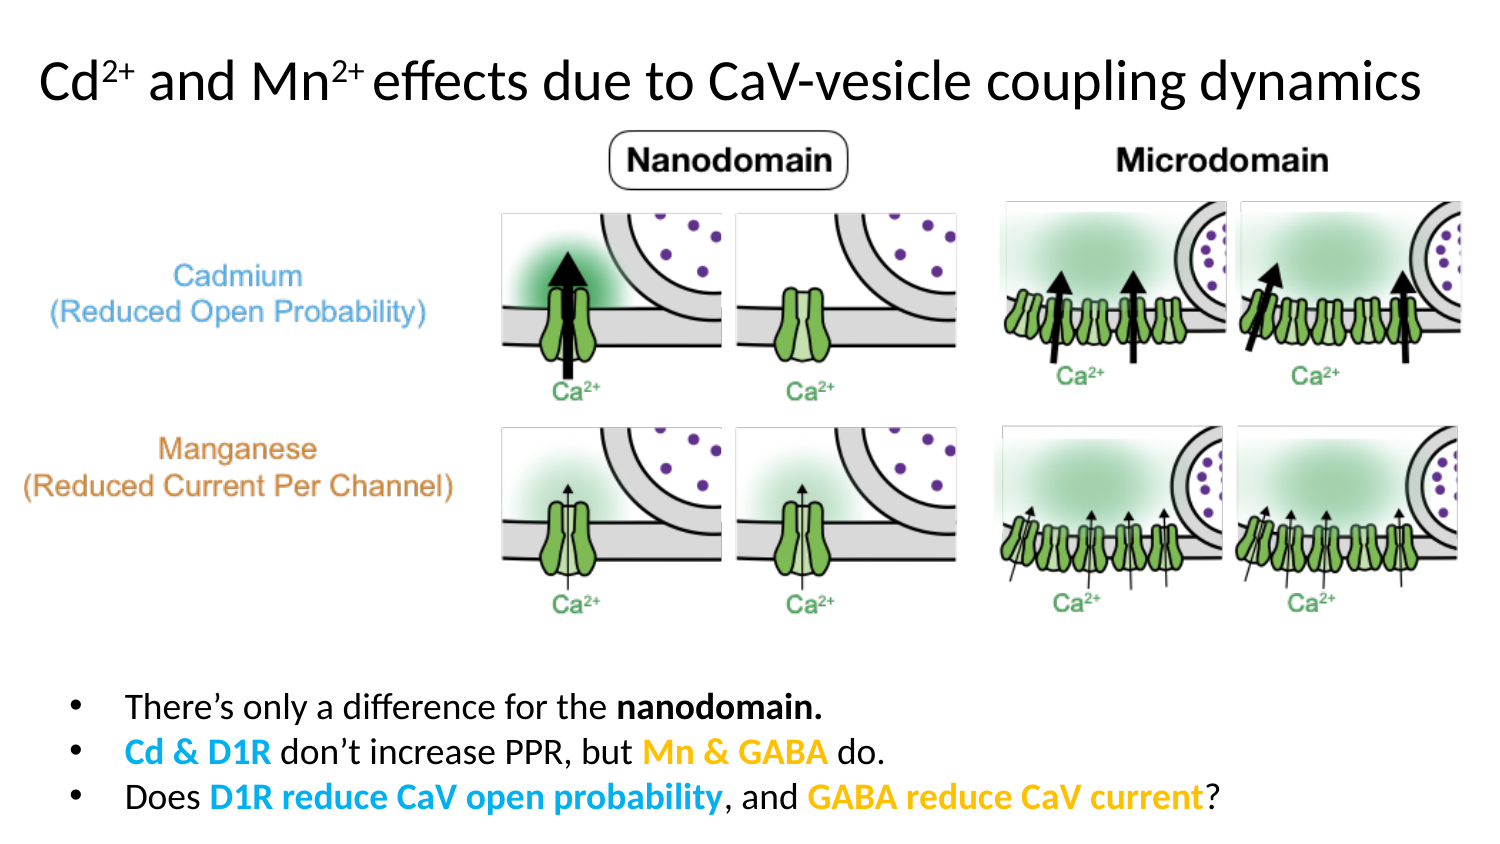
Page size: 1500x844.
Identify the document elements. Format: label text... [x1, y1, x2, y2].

text_box There’s only a difference for the nanodomain. Cd & D1R don’t increase PPR, but Mn & GABA do. Does D1R reduce CaV open probability, and GABA reduce CaV current? [54, 674, 1237, 825]
picture [24, 129, 1476, 622]
title Cd2+ and Mn2+ effects due to CaV-vesicle coupling dynamics [24, 34, 1475, 123]
